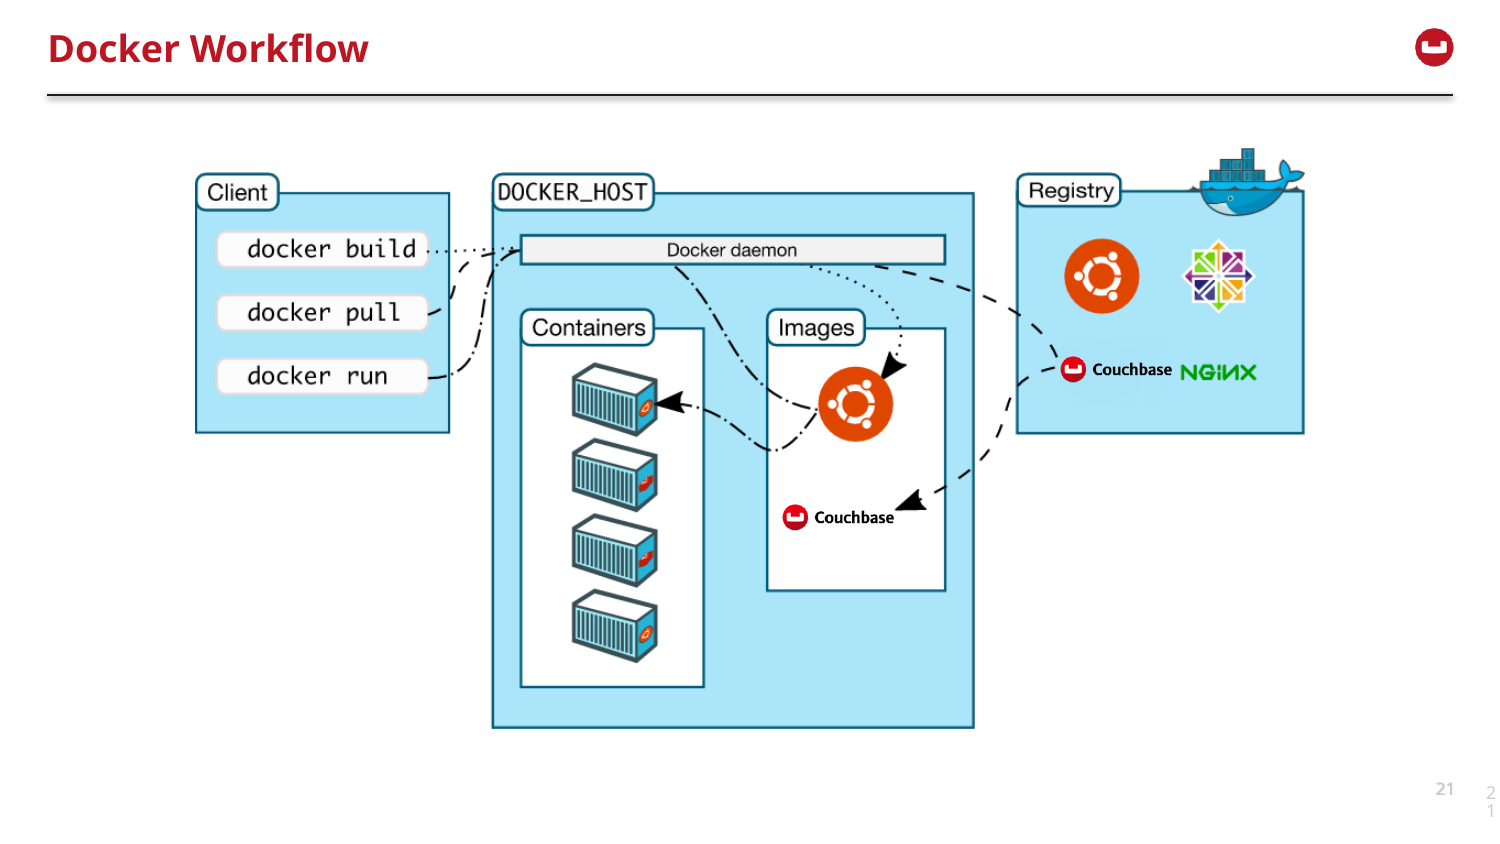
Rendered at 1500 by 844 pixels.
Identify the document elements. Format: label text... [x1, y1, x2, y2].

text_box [1047, 332, 1184, 407]
slide_number 21 [1485, 783, 1500, 805]
picture [195, 148, 1305, 730]
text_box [770, 473, 906, 561]
picture [1414, 27, 1454, 67]
title Docker Workflow [32, 7, 1345, 96]
